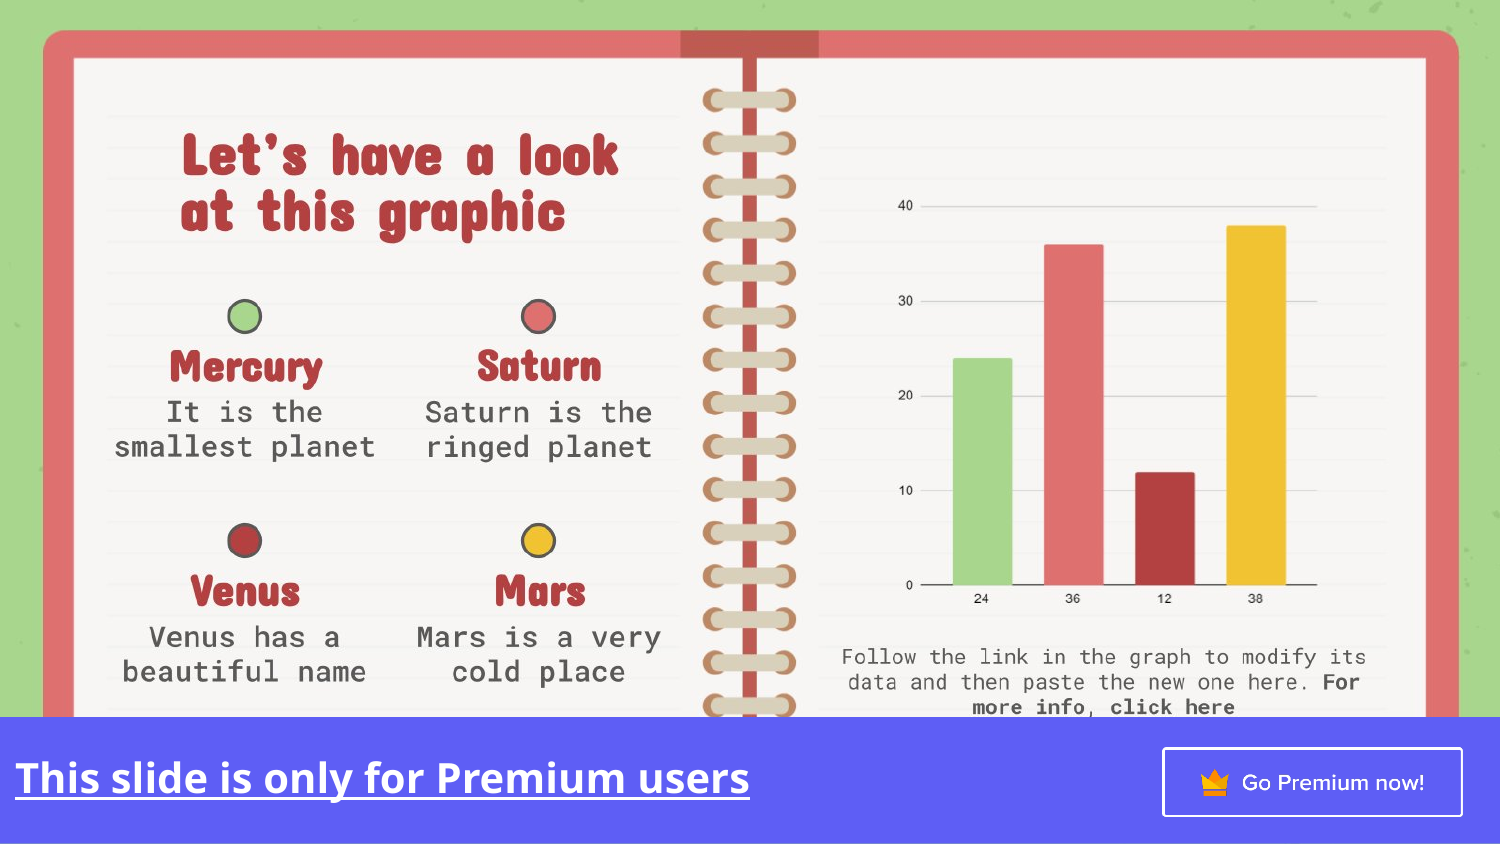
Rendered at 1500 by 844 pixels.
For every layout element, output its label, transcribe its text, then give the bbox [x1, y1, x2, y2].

picture [1162, 747, 1463, 817]
picture [0, 0, 1500, 717]
text_box This slide is only for Premium users [0, 717, 1500, 844]
